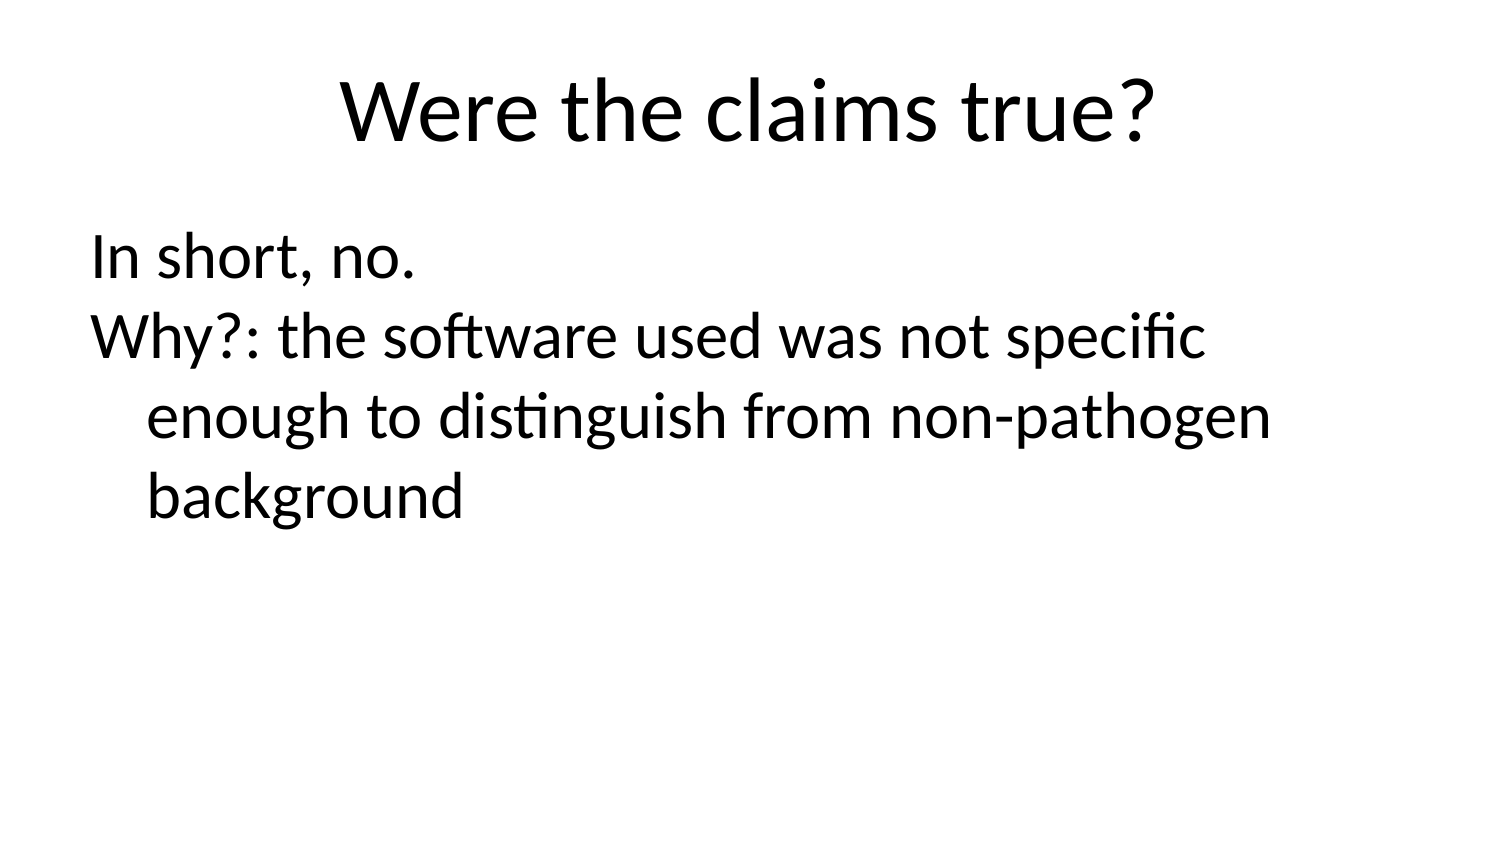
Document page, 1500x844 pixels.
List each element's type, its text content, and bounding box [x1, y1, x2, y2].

list In short, no. Why?: the software used was not specific enough to distinguish from non-pathogen background [75, 196, 1425, 808]
title Were the claims true? [75, 33, 1425, 175]
